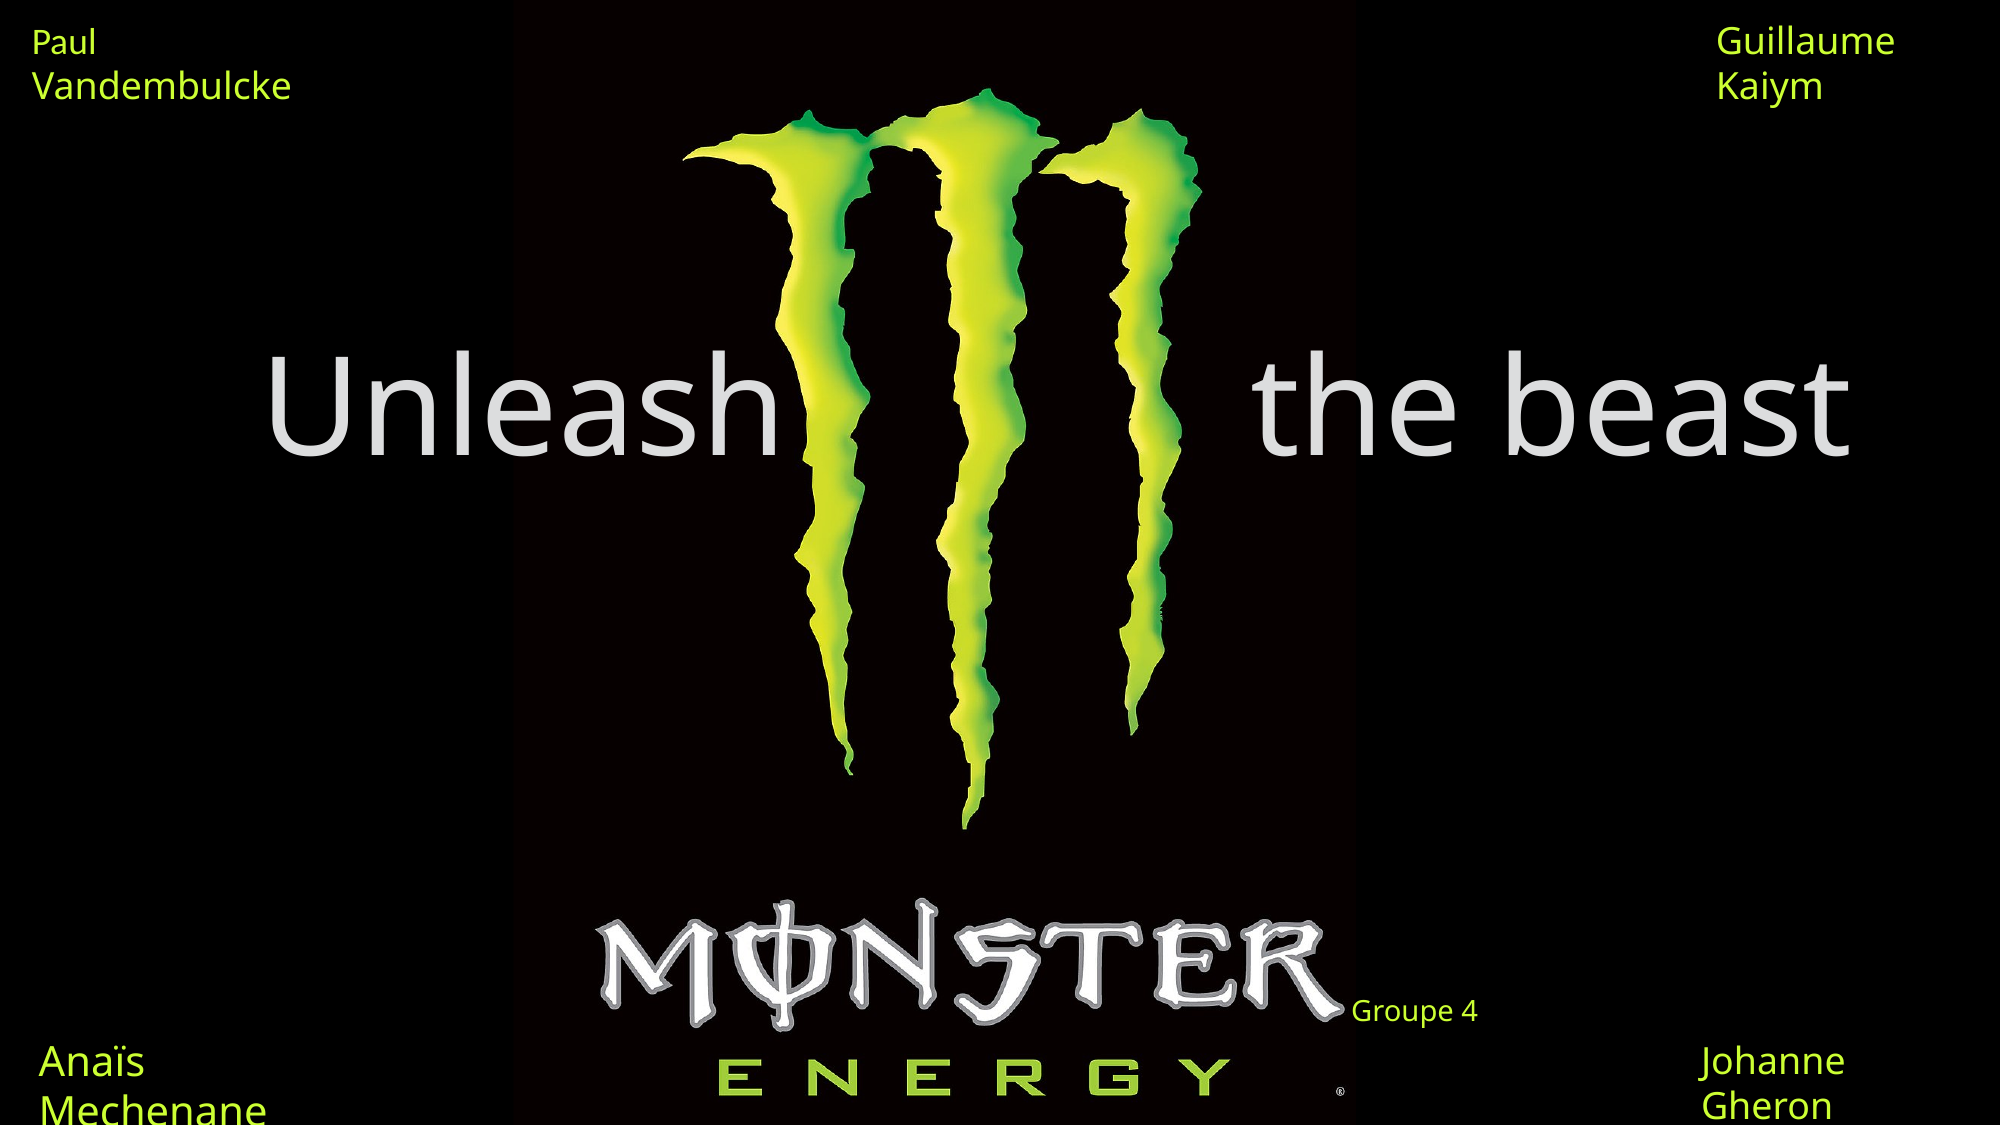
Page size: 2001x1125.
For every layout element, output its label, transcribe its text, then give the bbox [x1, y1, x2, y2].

text_box Unleash the beast [54, 310, 513, 491]
text_box Paul Vandembulcke [17, 10, 346, 115]
text_box Groupe 4 [1356, 984, 1505, 1035]
text_box Anaïs Mechenane [23, 1027, 365, 1125]
text_box Unleash the beast [1356, 310, 1989, 491]
text_box Johanne Gheron [1686, 1030, 1976, 1125]
text_box Guillaume Kaiym [1701, 10, 2000, 115]
picture [513, 0, 1356, 1125]
